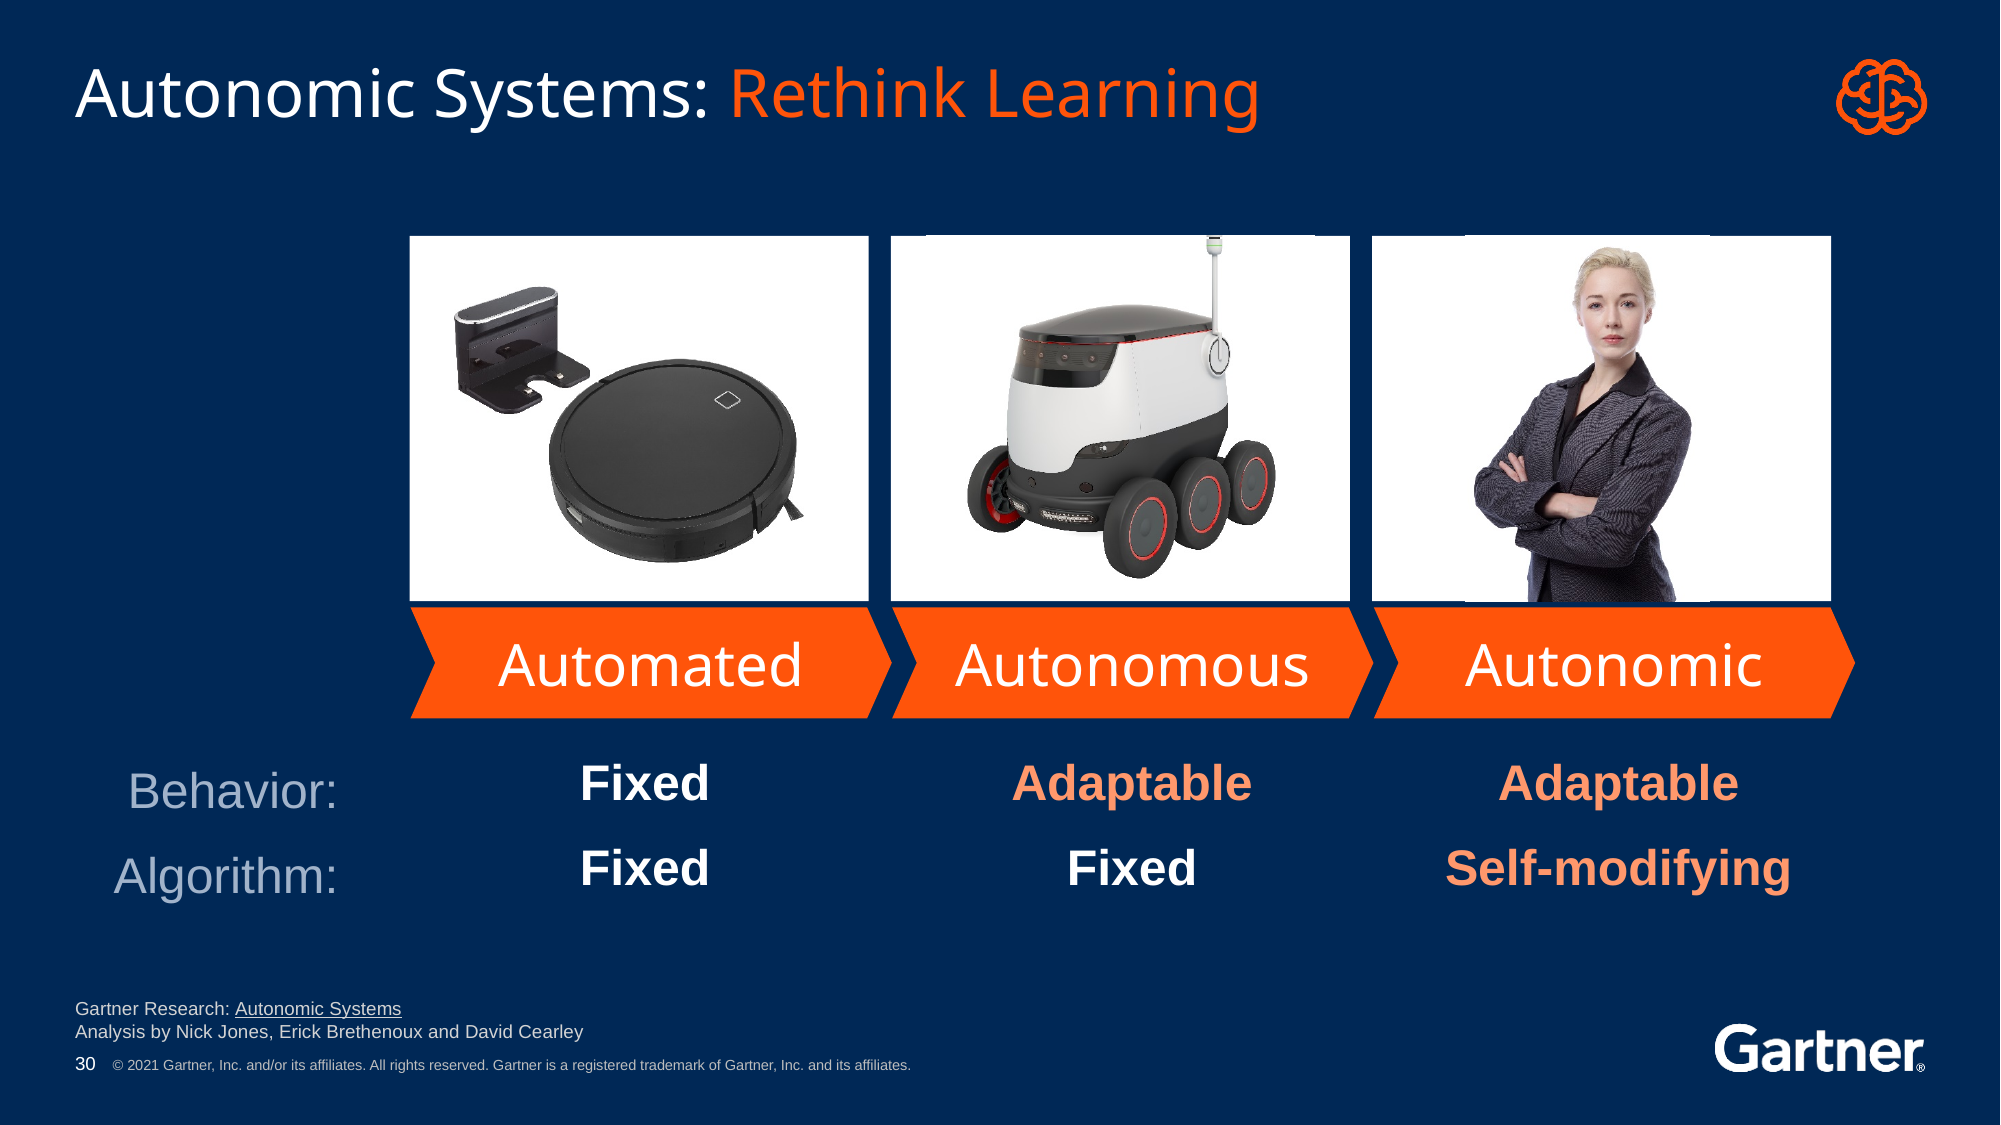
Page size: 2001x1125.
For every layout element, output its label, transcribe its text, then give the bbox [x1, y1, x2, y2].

text_box [892, 610, 1374, 719]
text_box Autonomic [1426, 620, 1803, 706]
title Autonomic Systems: Rethink Learning [75, 60, 1819, 133]
text_box [409, 235, 869, 602]
text_box [1710, 235, 1832, 602]
text_box Automated [460, 620, 842, 706]
text_box Adaptable Fixed [891, 735, 1373, 911]
picture [1465, 235, 1710, 602]
text_box Behavior: Algorithm: [95, 743, 354, 918]
picture [443, 270, 827, 589]
text_box Adaptable Self-modifying [1382, 735, 1856, 911]
text_box [1372, 235, 1464, 602]
text_box Gartner Research: Autonomic Systems Analysis by Nick Jones, Erick Brethenoux and David Cearley [75, 996, 1097, 1043]
picture [1824, 54, 1935, 140]
text_box [1373, 607, 1856, 719]
picture [1714, 1023, 1925, 1072]
text_box [410, 607, 892, 719]
picture [890, 235, 1351, 602]
text_box Autonomous [917, 620, 1349, 706]
text_box Fixed Fixed [408, 735, 882, 911]
